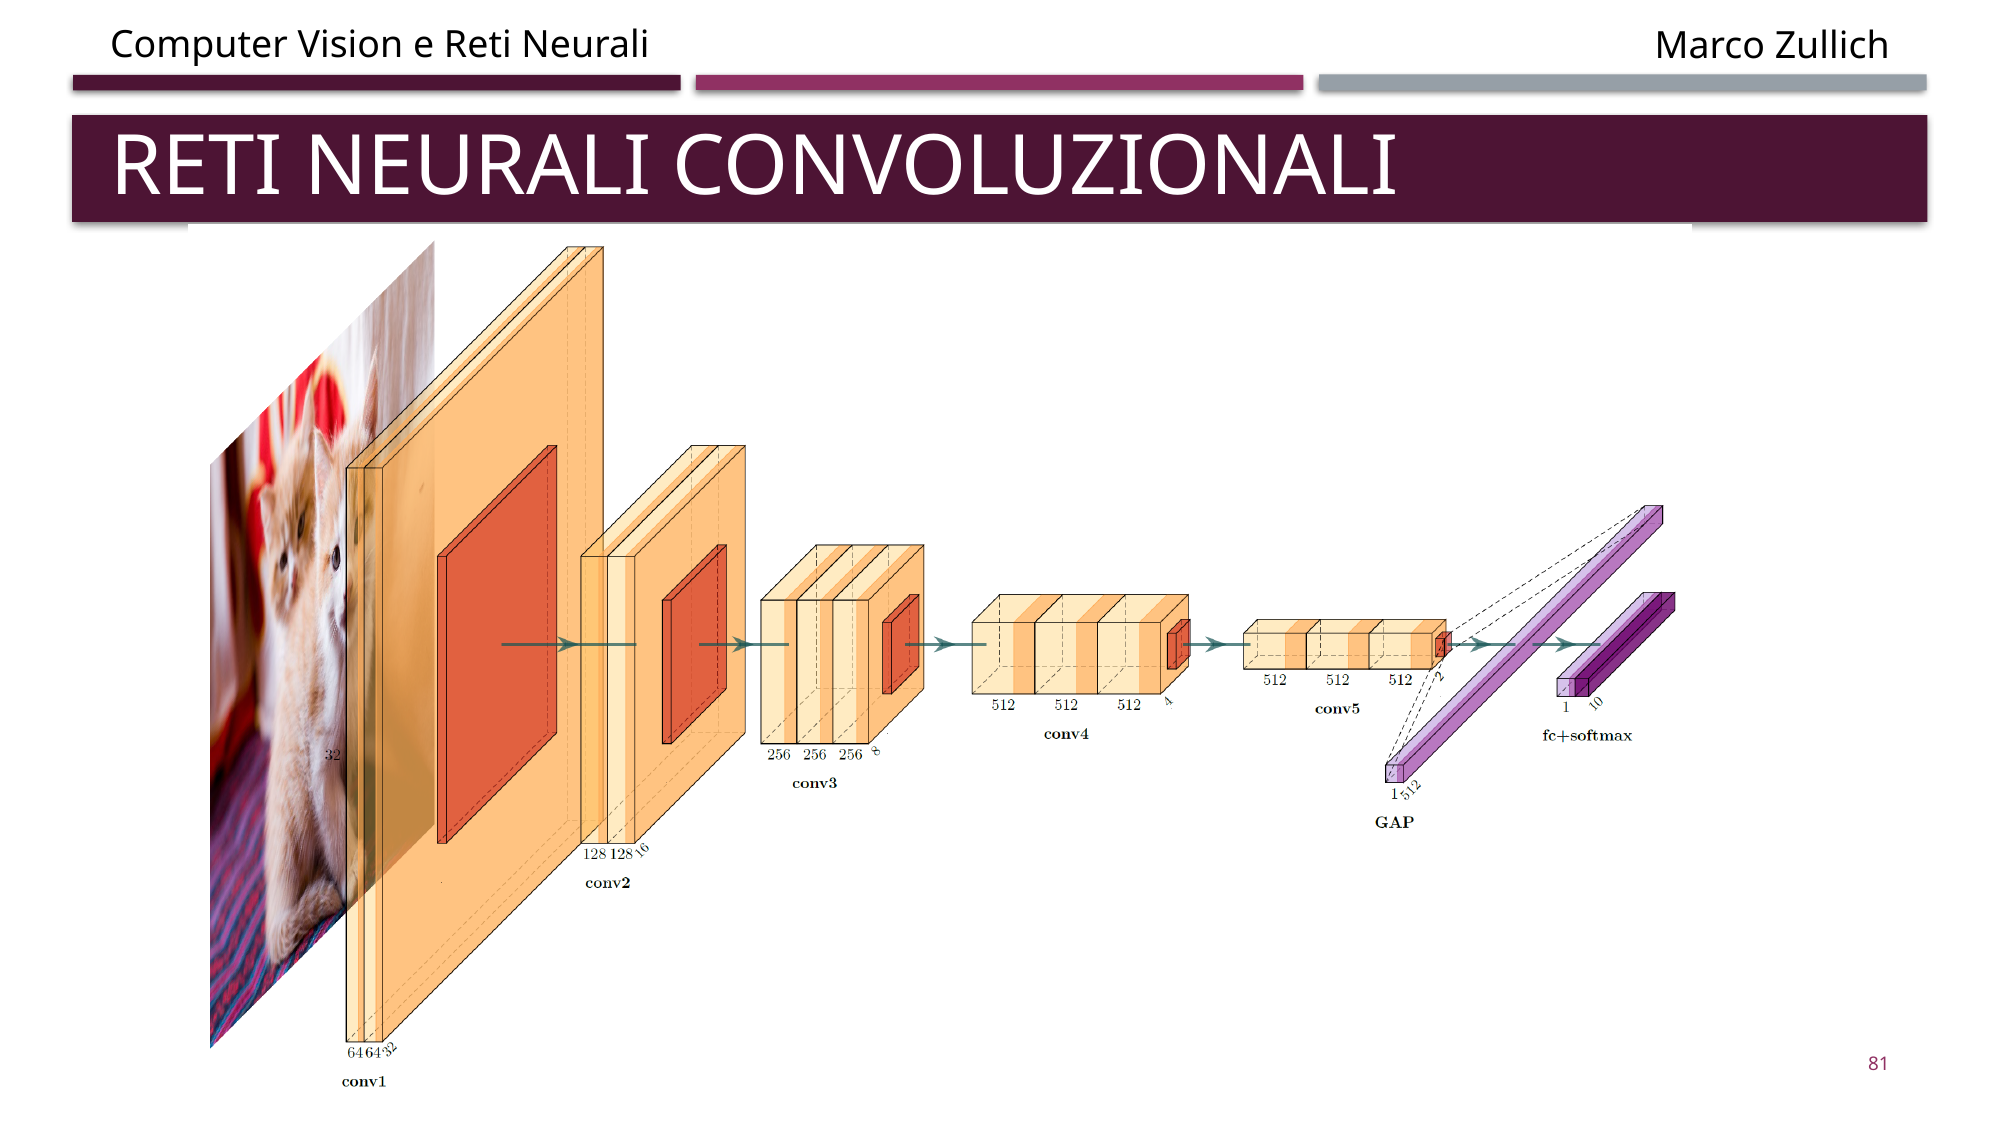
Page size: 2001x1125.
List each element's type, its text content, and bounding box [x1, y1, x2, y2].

slide_number 81 [1732, 1034, 1905, 1095]
picture [187, 223, 1692, 1125]
title Reti neurali convoluzionali [95, 124, 1905, 219]
